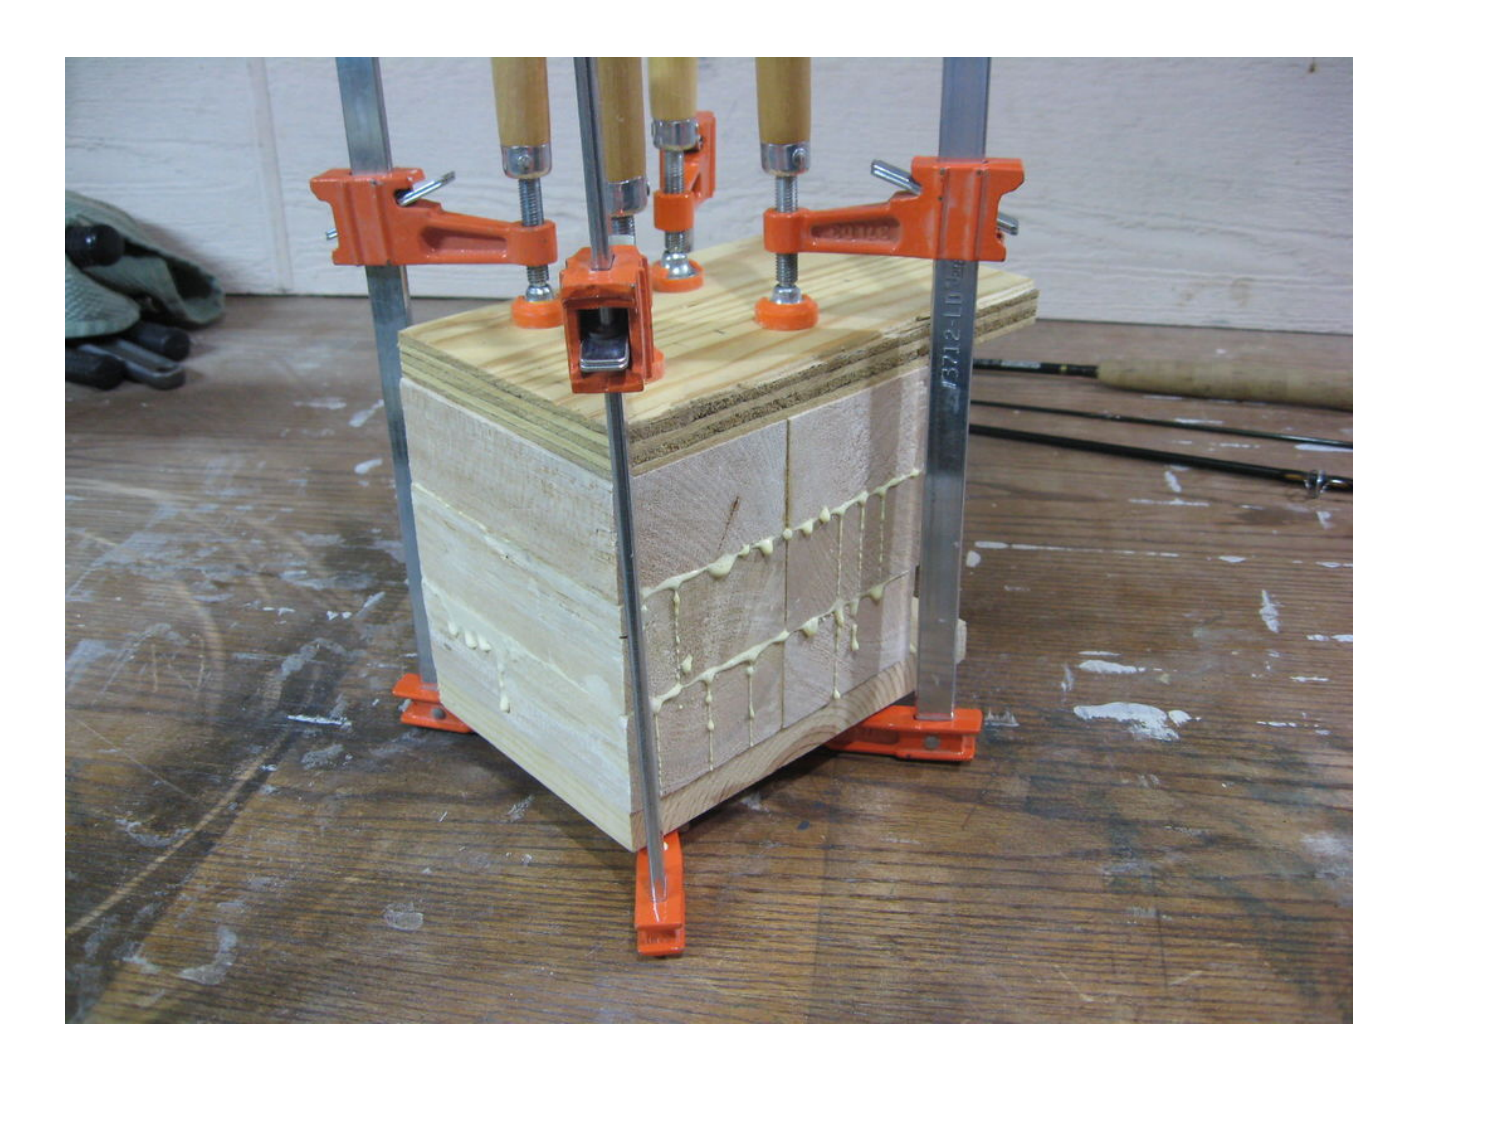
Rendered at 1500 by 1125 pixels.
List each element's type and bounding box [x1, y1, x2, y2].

picture [65, 57, 1353, 1024]
